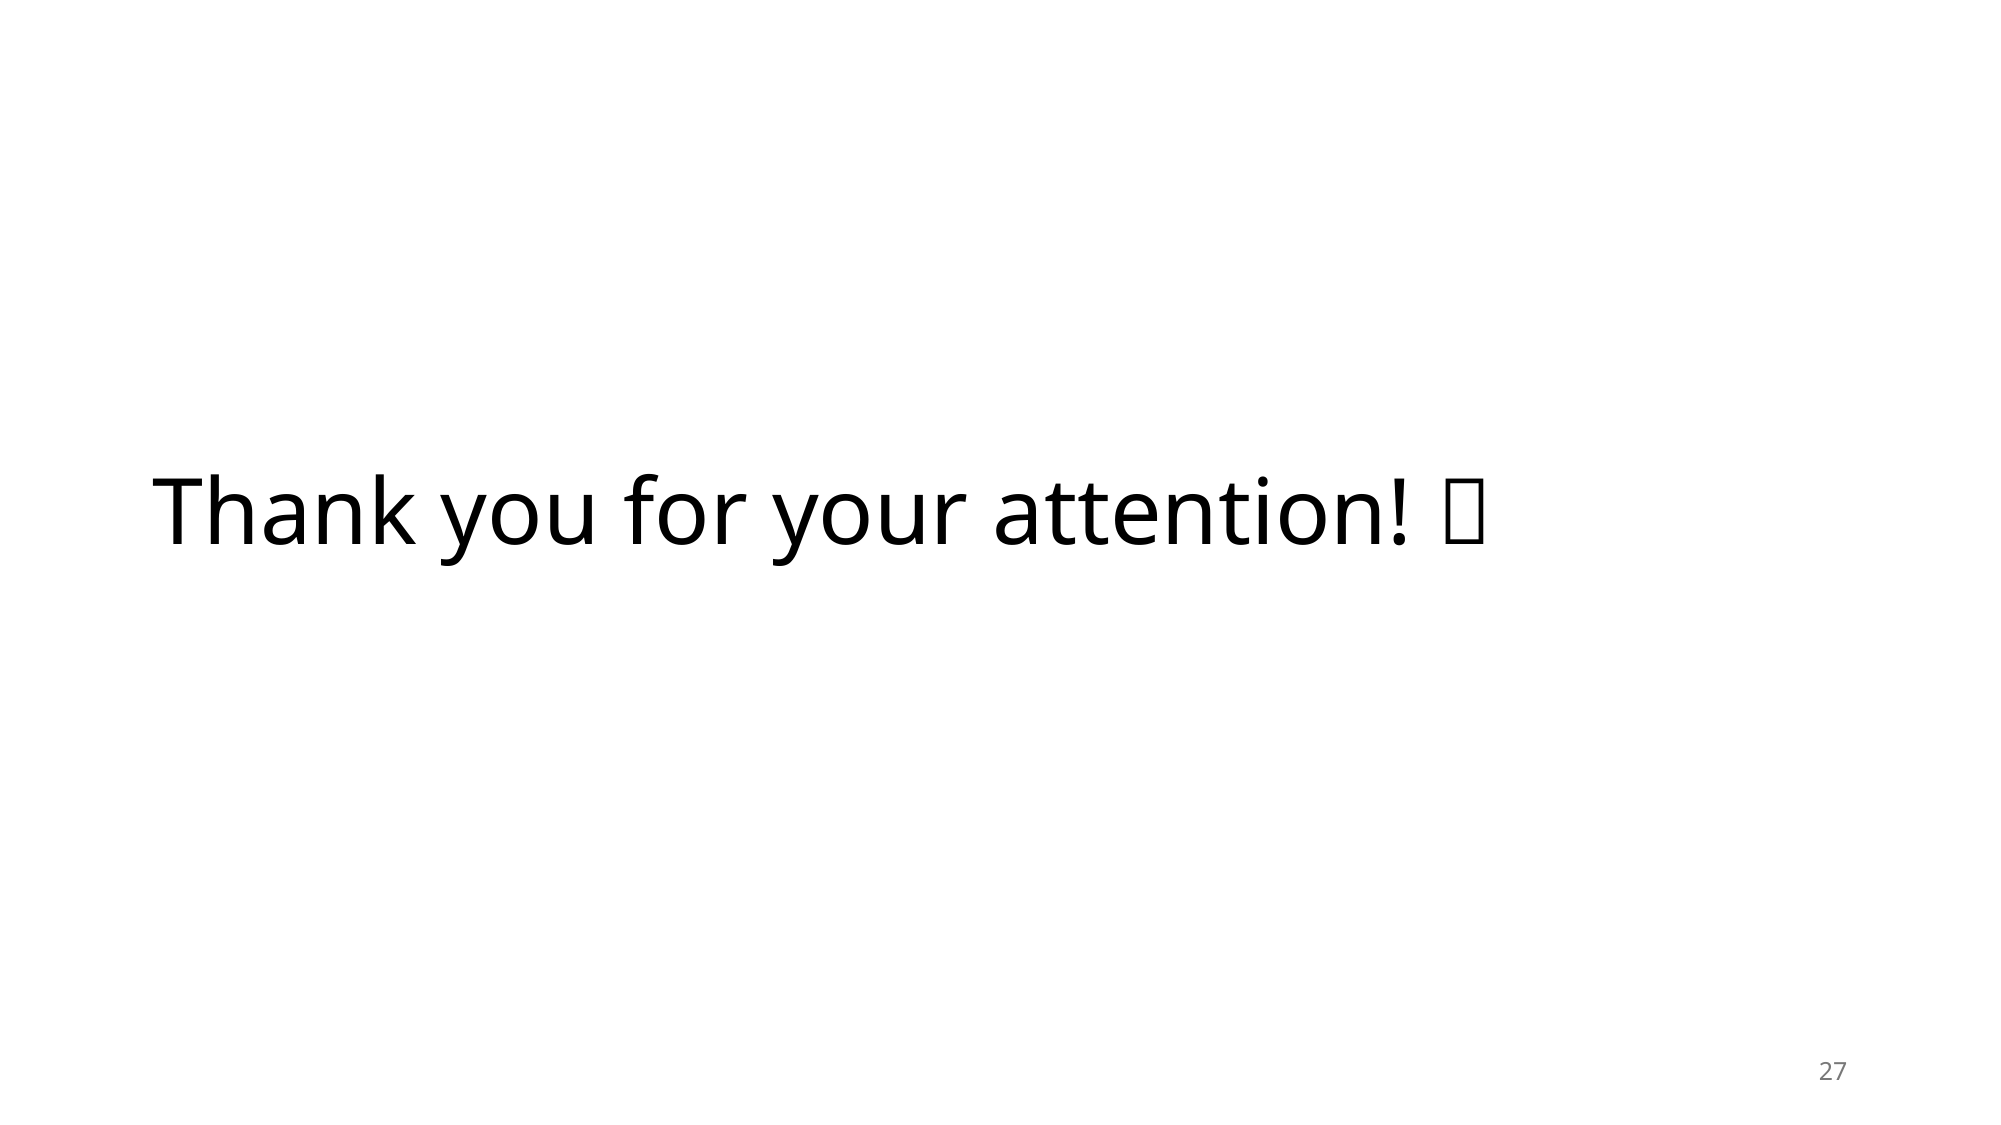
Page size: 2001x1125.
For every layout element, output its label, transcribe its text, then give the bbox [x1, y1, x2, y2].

slide_number 27 [1412, 1042, 1863, 1103]
title Thank you for your attention!  [137, 405, 1863, 624]
